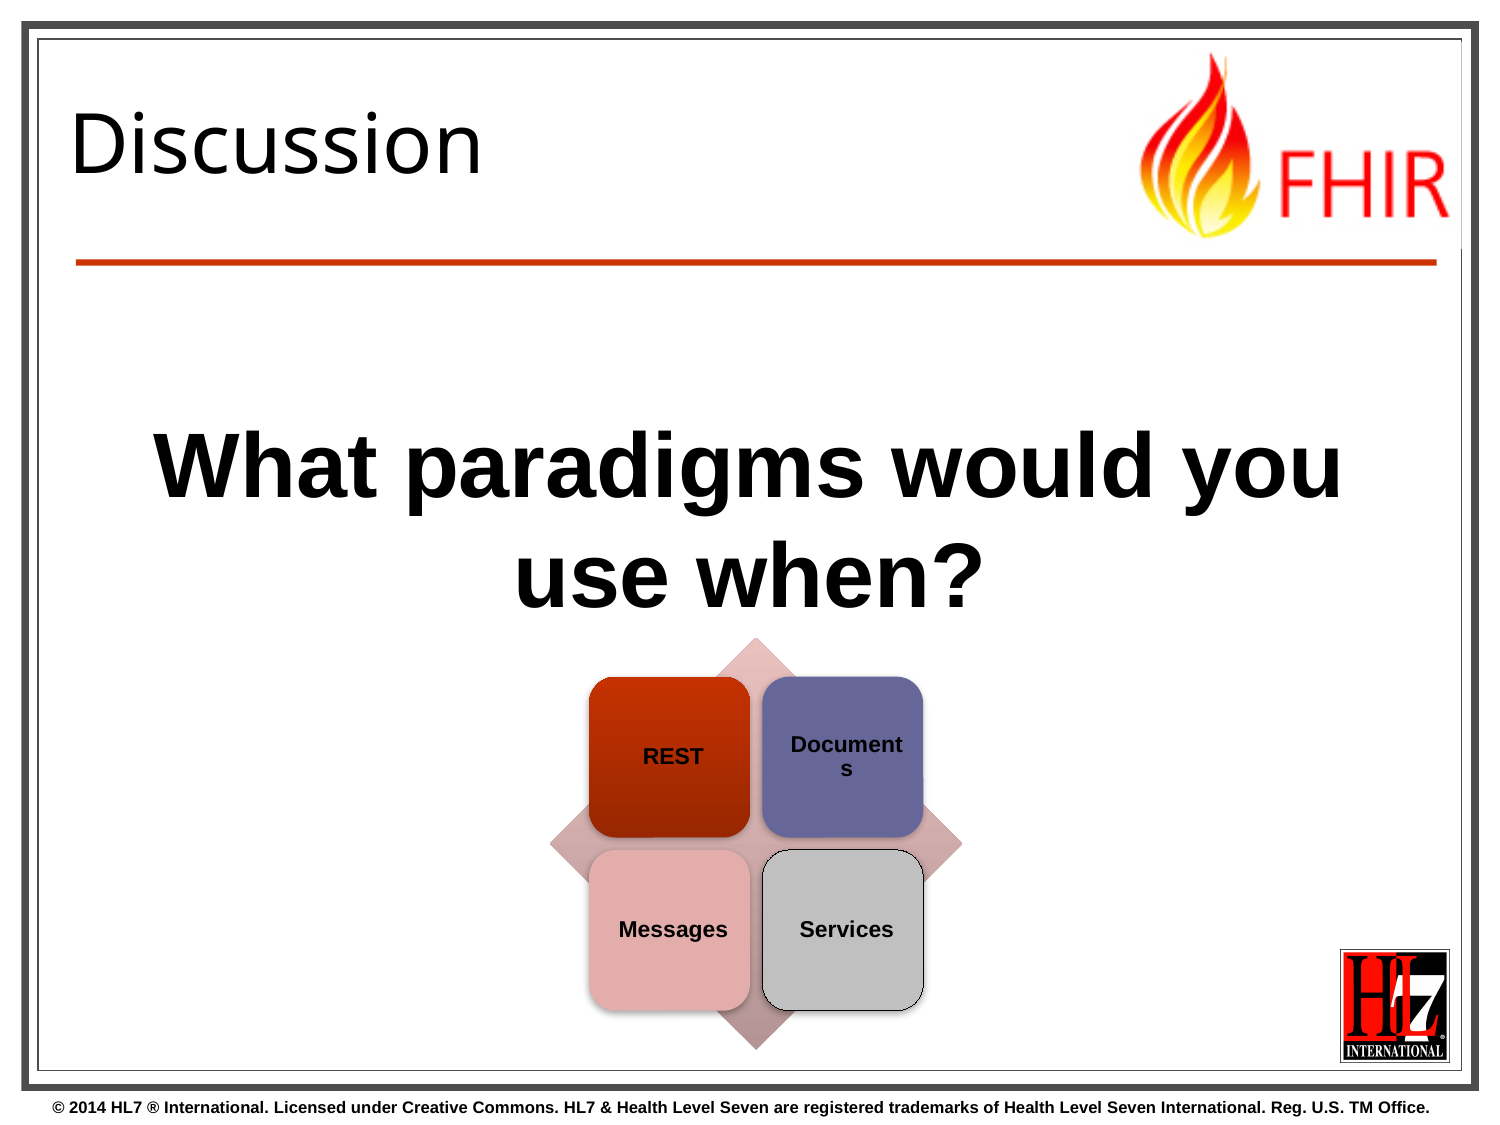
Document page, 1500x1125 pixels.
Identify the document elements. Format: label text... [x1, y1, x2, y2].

title Discussion [53, 54, 1128, 244]
list What paradigms would you use when? [62, 299, 1438, 1035]
picture [1128, 42, 1462, 249]
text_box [512, 637, 1001, 1051]
picture [1340, 949, 1450, 1063]
